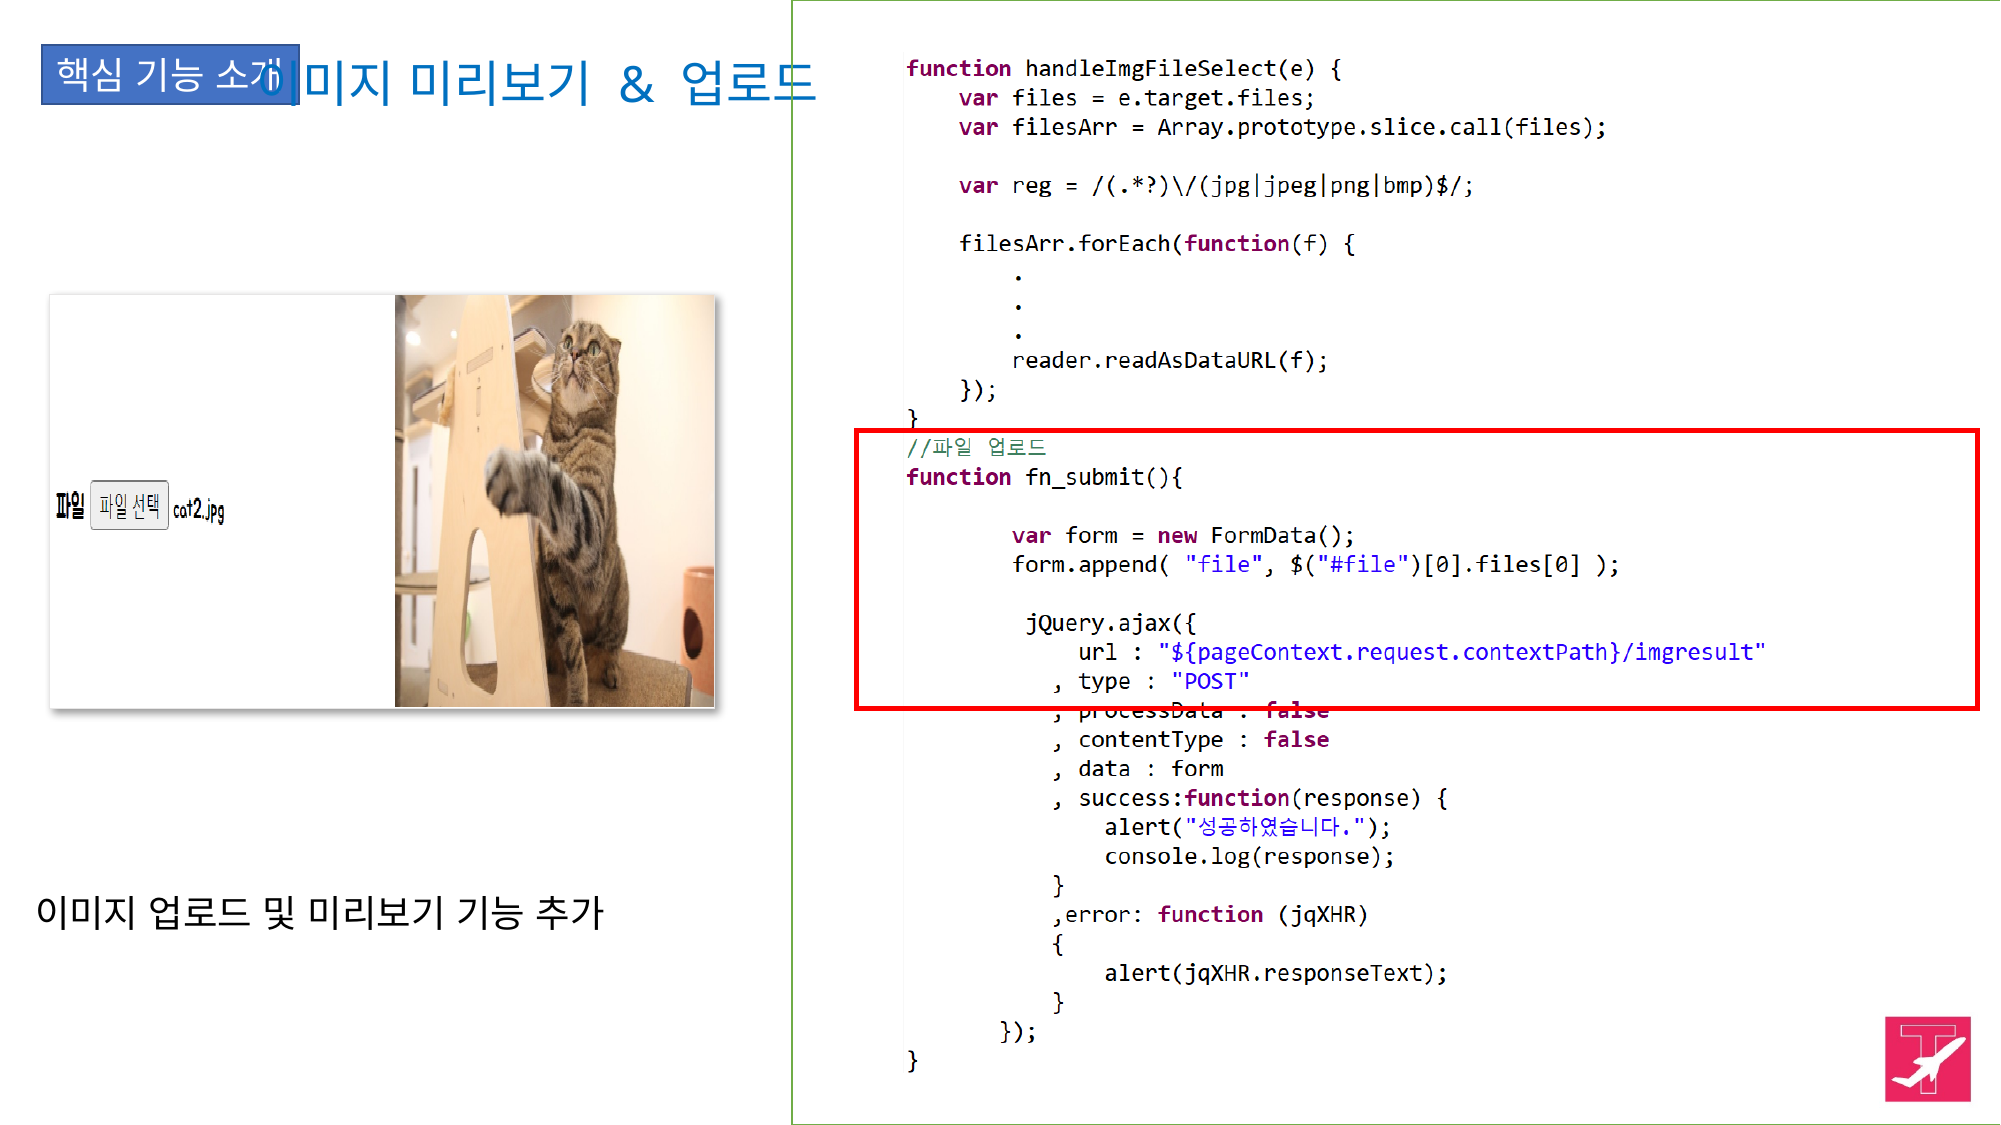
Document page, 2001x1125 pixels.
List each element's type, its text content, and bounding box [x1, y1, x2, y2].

picture [900, 52, 1771, 1073]
text_box [791, 0, 2000, 1125]
text_box 핵심 기능 소개 [41, 44, 242, 105]
text_box [1771, 429, 1979, 709]
picture [1879, 1012, 1978, 1109]
text_box 이미지 미리보기 & 업로드 [242, 44, 791, 120]
picture [49, 294, 715, 709]
text_box 이미지 업로드 및 미리보기 기능 추가 [20, 882, 620, 943]
text_box [855, 429, 900, 709]
